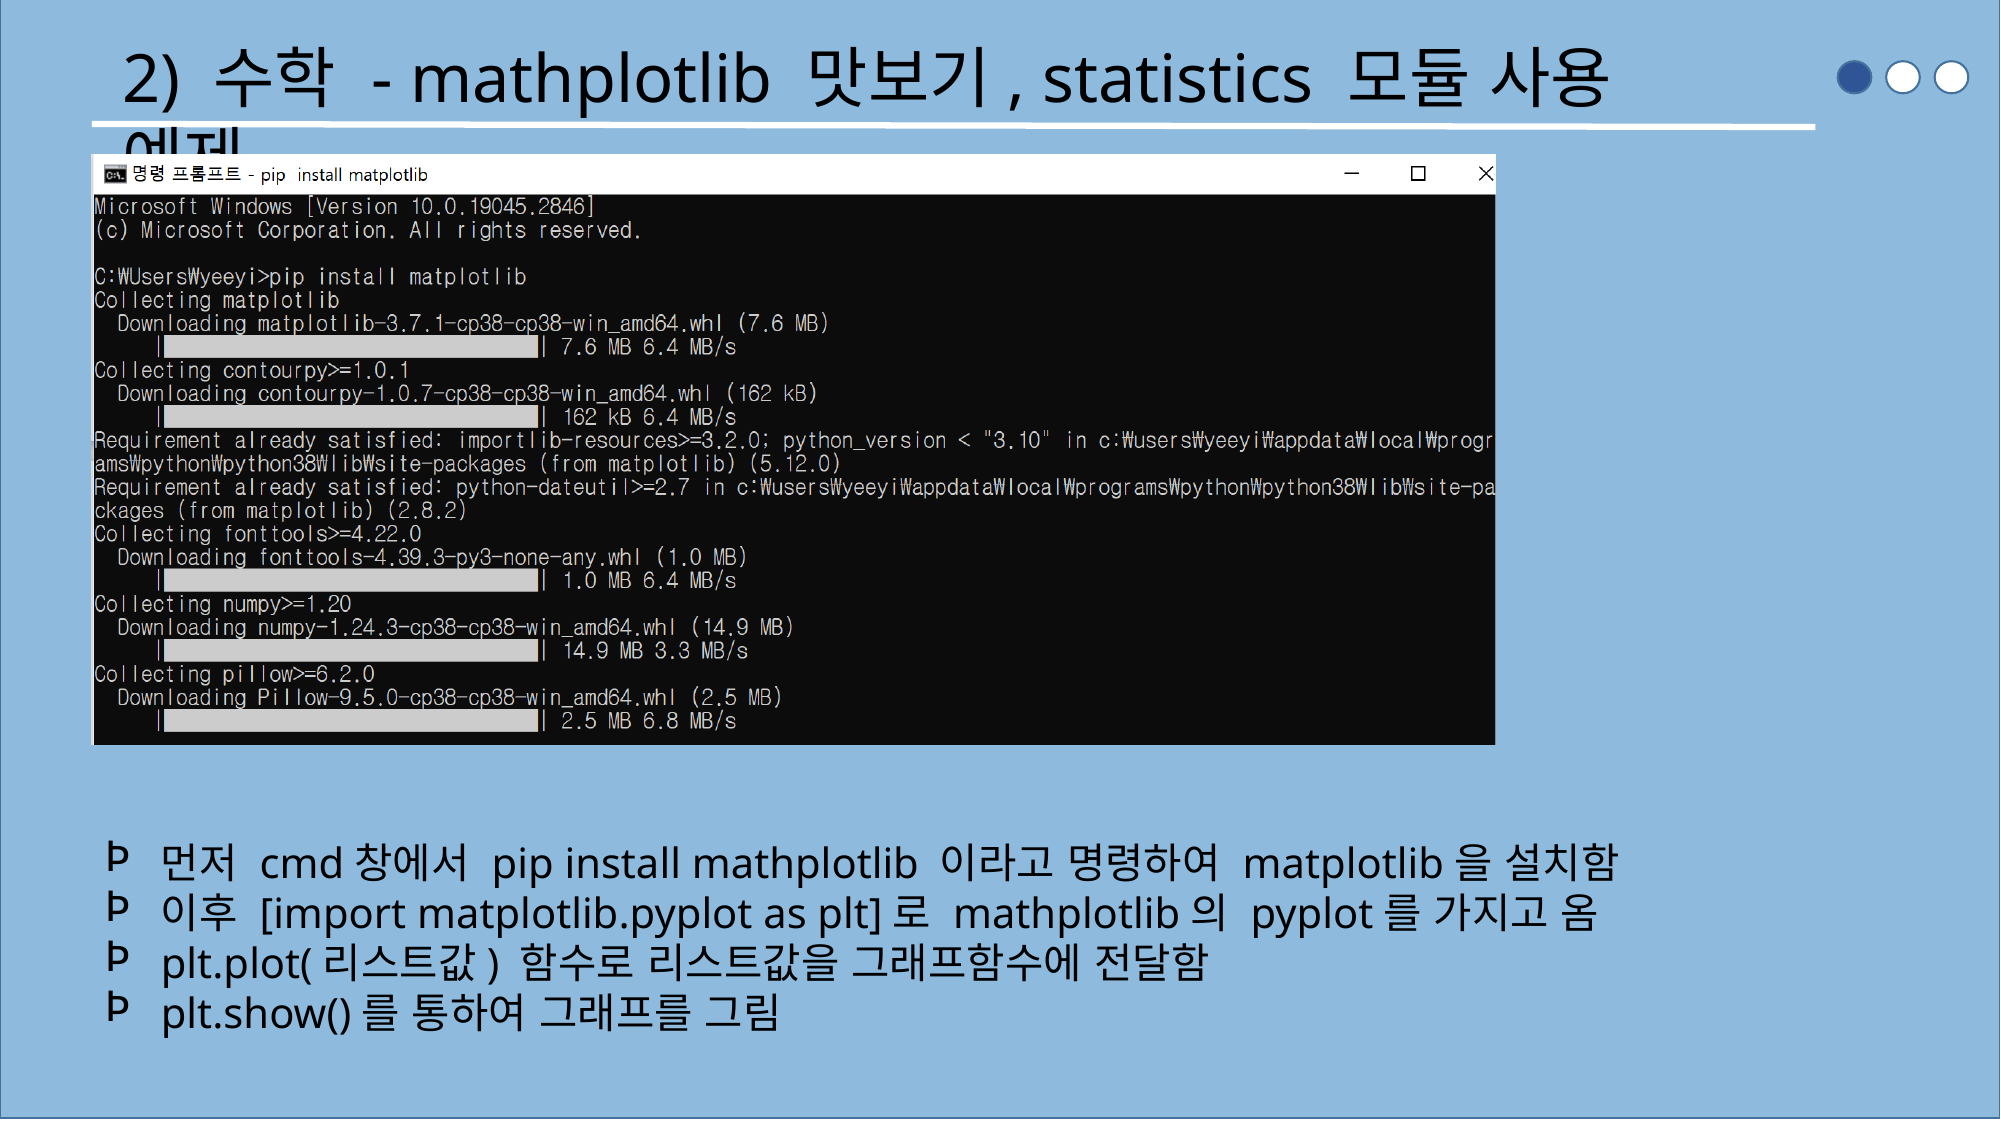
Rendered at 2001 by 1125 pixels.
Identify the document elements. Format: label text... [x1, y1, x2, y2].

text_box 먼저 cmd창에서 pip install mathplotlib 이라고 명령하여 matplotlib을 설치함 이후 [import matplotlib.pyplot as plt]로 mathplotlib의 pyplot를 가지고 옴 plt.plot(리스트값) 함수로 리스트값을 그래프함수에 전달함 plt.show()를 통하여 그래프를 그림 [89, 829, 1872, 1045]
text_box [1837, 61, 1969, 94]
text_box [0, 0, 2000, 1119]
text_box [91, 123, 1816, 127]
picture [91, 154, 1496, 745]
text_box 2) 수학 - mathplotlib 맛보기, statistics 모듈 사용 예제 [107, 127, 1761, 203]
text_box 2) 수학 - mathplotlib 맛보기, statistics 모듈 사용 예제 [107, 27, 1761, 123]
